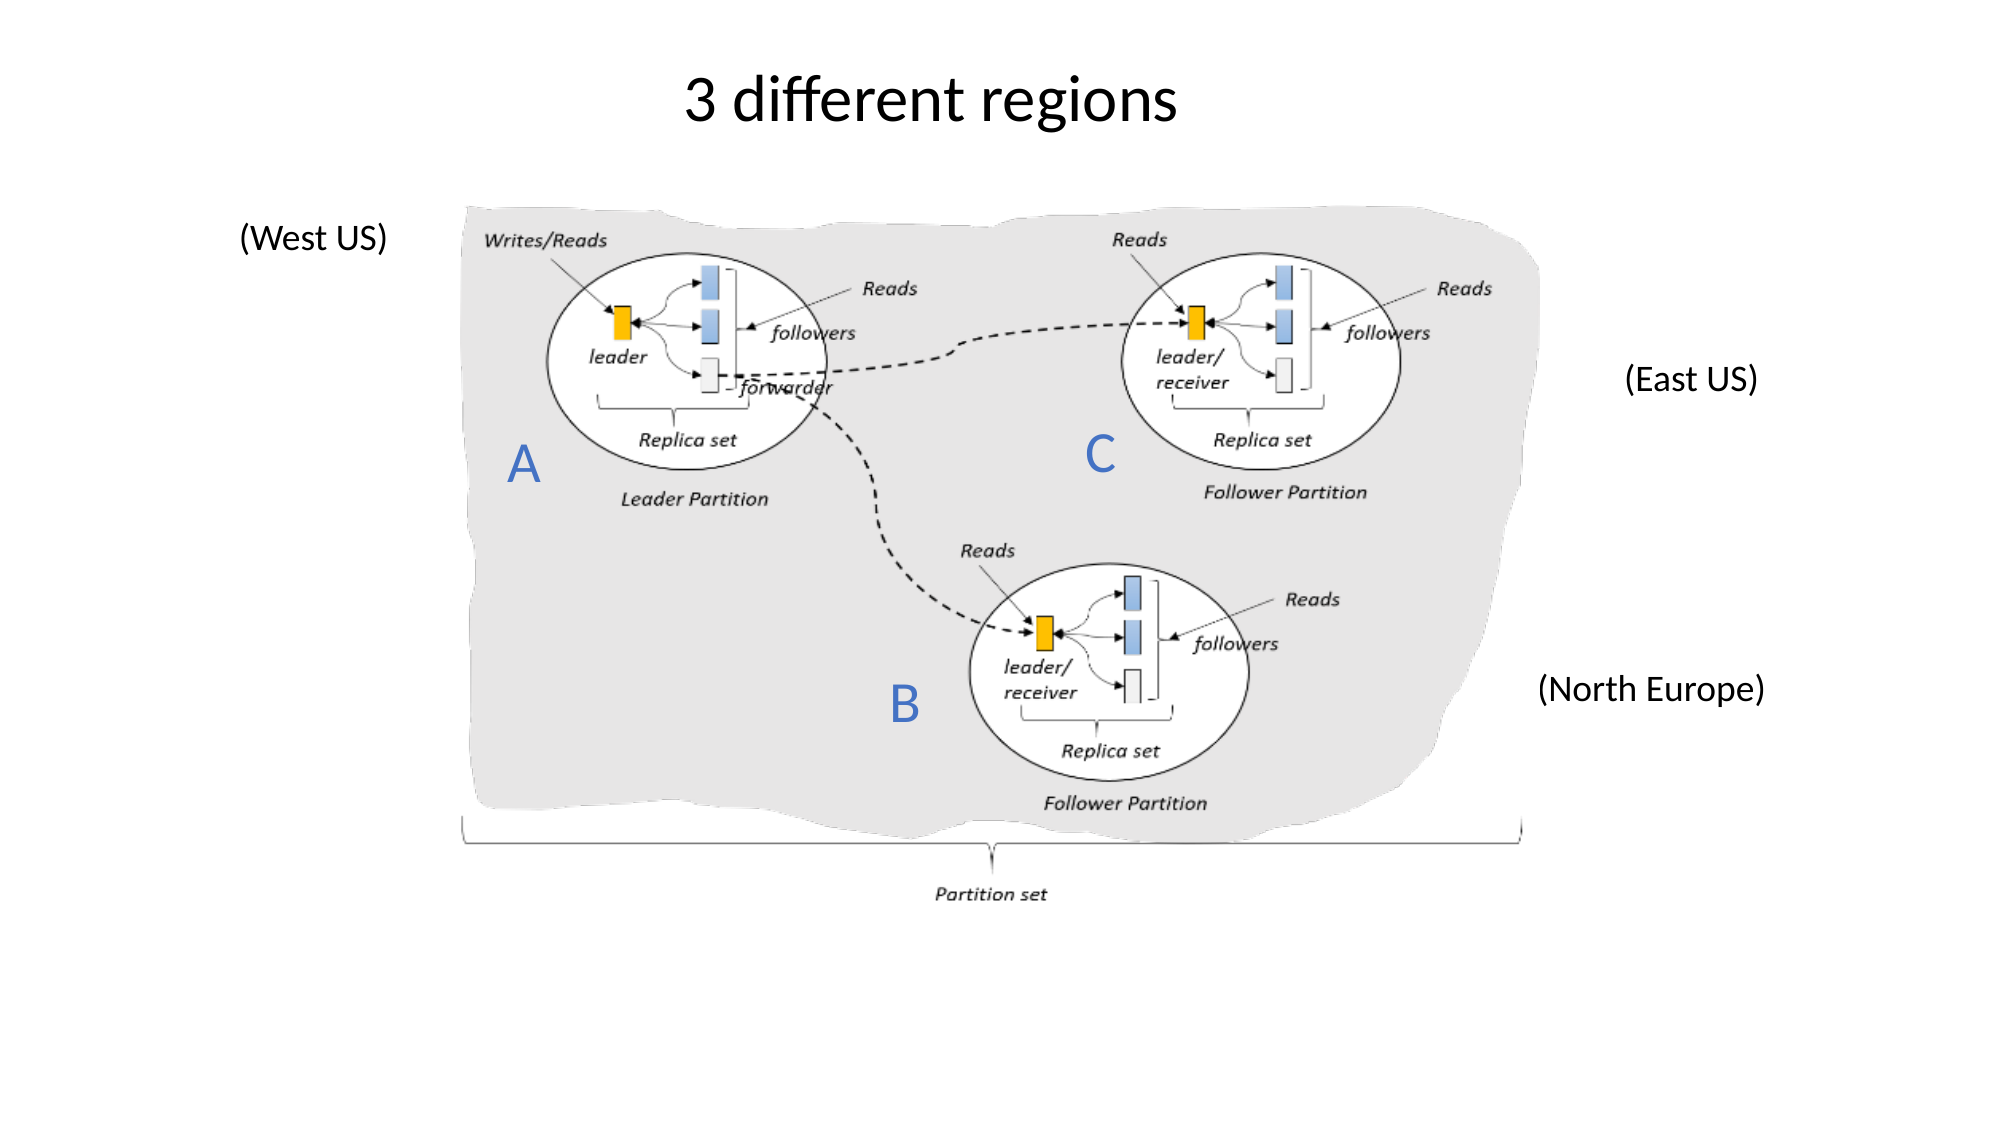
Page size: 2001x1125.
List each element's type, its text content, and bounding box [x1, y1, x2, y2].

text_box 3 different regions [668, 47, 2000, 143]
text_box (North Europe) [1540, 656, 1781, 716]
picture [460, 205, 1540, 920]
text_box (West US) [223, 205, 404, 266]
text_box (East US) [1609, 346, 1774, 406]
